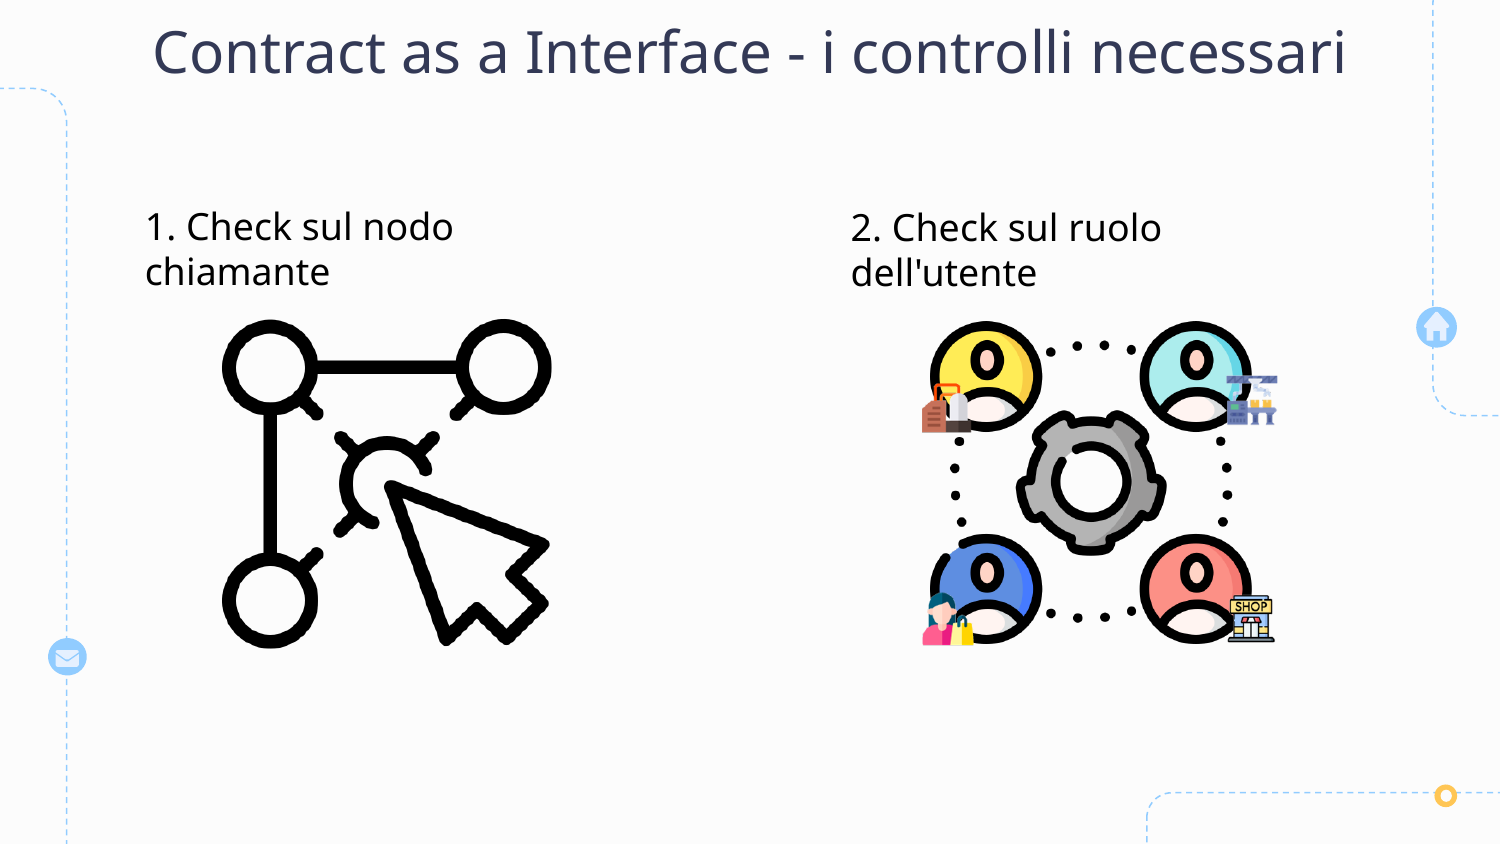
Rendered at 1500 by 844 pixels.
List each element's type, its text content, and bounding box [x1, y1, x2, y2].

picture [166, 264, 606, 704]
picture [918, 321, 1279, 647]
text_box 1. Check sul nodo chiamante [129, 195, 643, 301]
title Contract as a Interface - i controlli necessari [0, 0, 1500, 94]
text_box 2. Check sul ruolo dell'utente [835, 195, 1336, 301]
